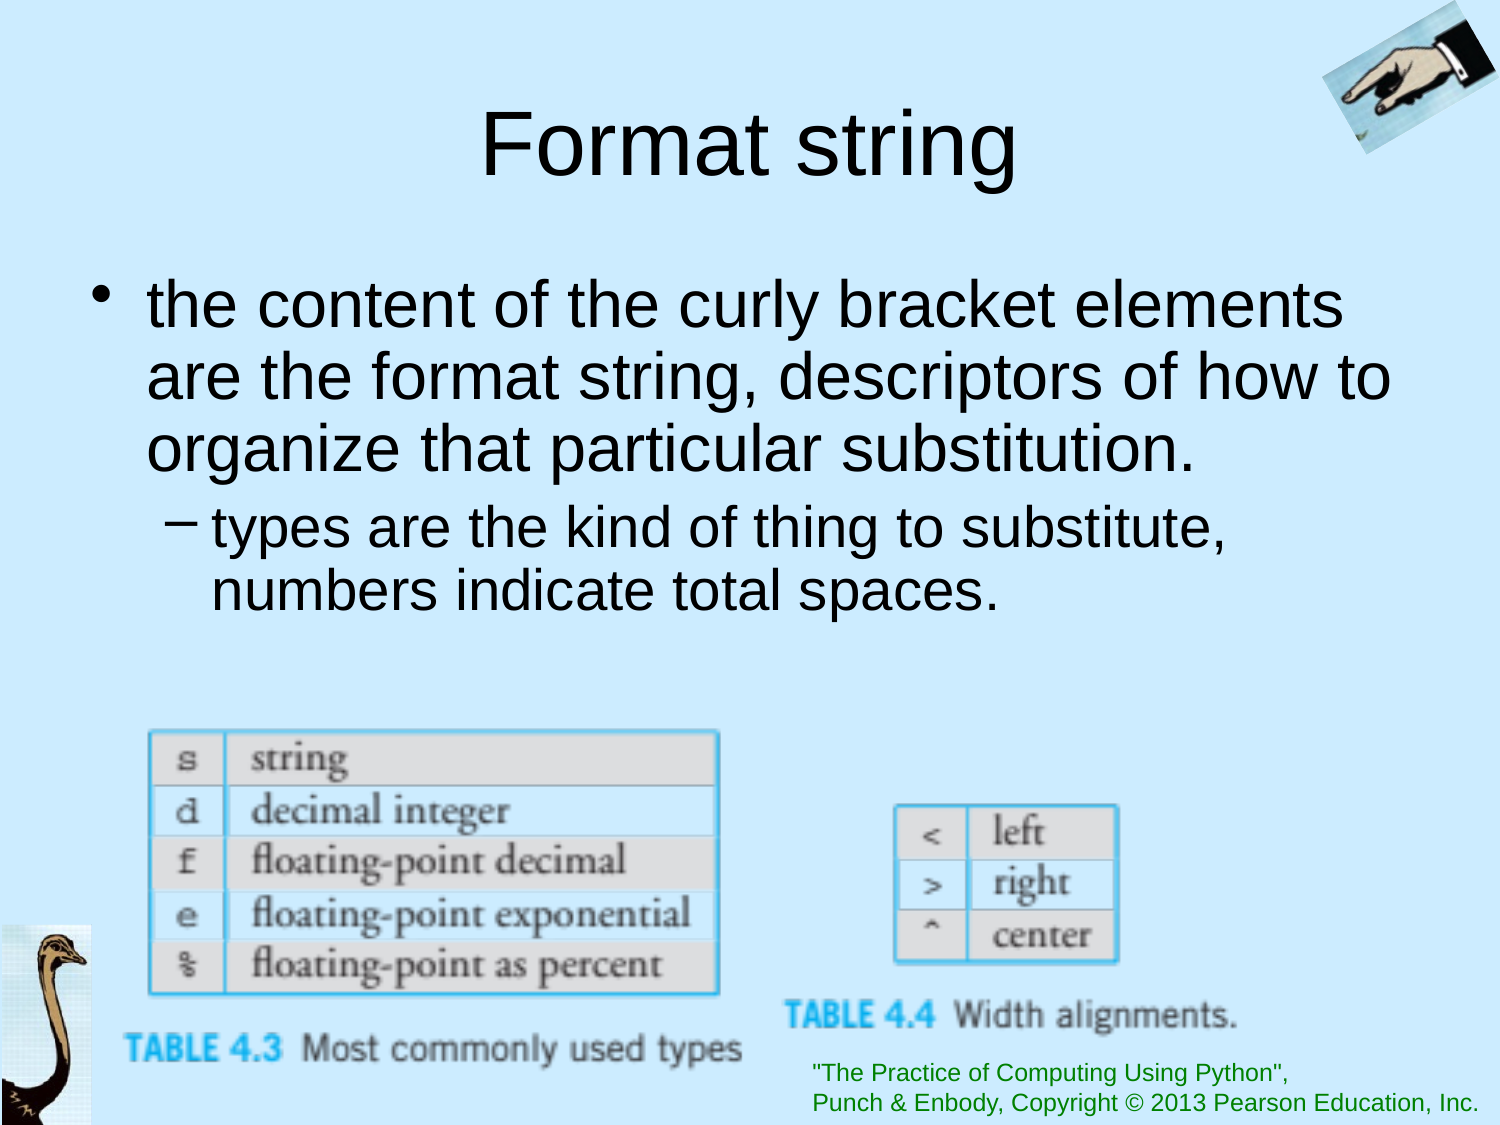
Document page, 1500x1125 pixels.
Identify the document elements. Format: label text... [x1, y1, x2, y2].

list the content of the curly bracket elements are the format string, descriptors of how to organize that particular substitution. types are the kind of thing to substitute, numbers indicate total spaces. [75, 262, 1425, 1005]
picture [112, 724, 743, 1076]
title Format string [75, 45, 1425, 233]
picture [1378, 0, 1499, 120]
picture [2, 924, 92, 1125]
picture [762, 799, 1238, 1038]
